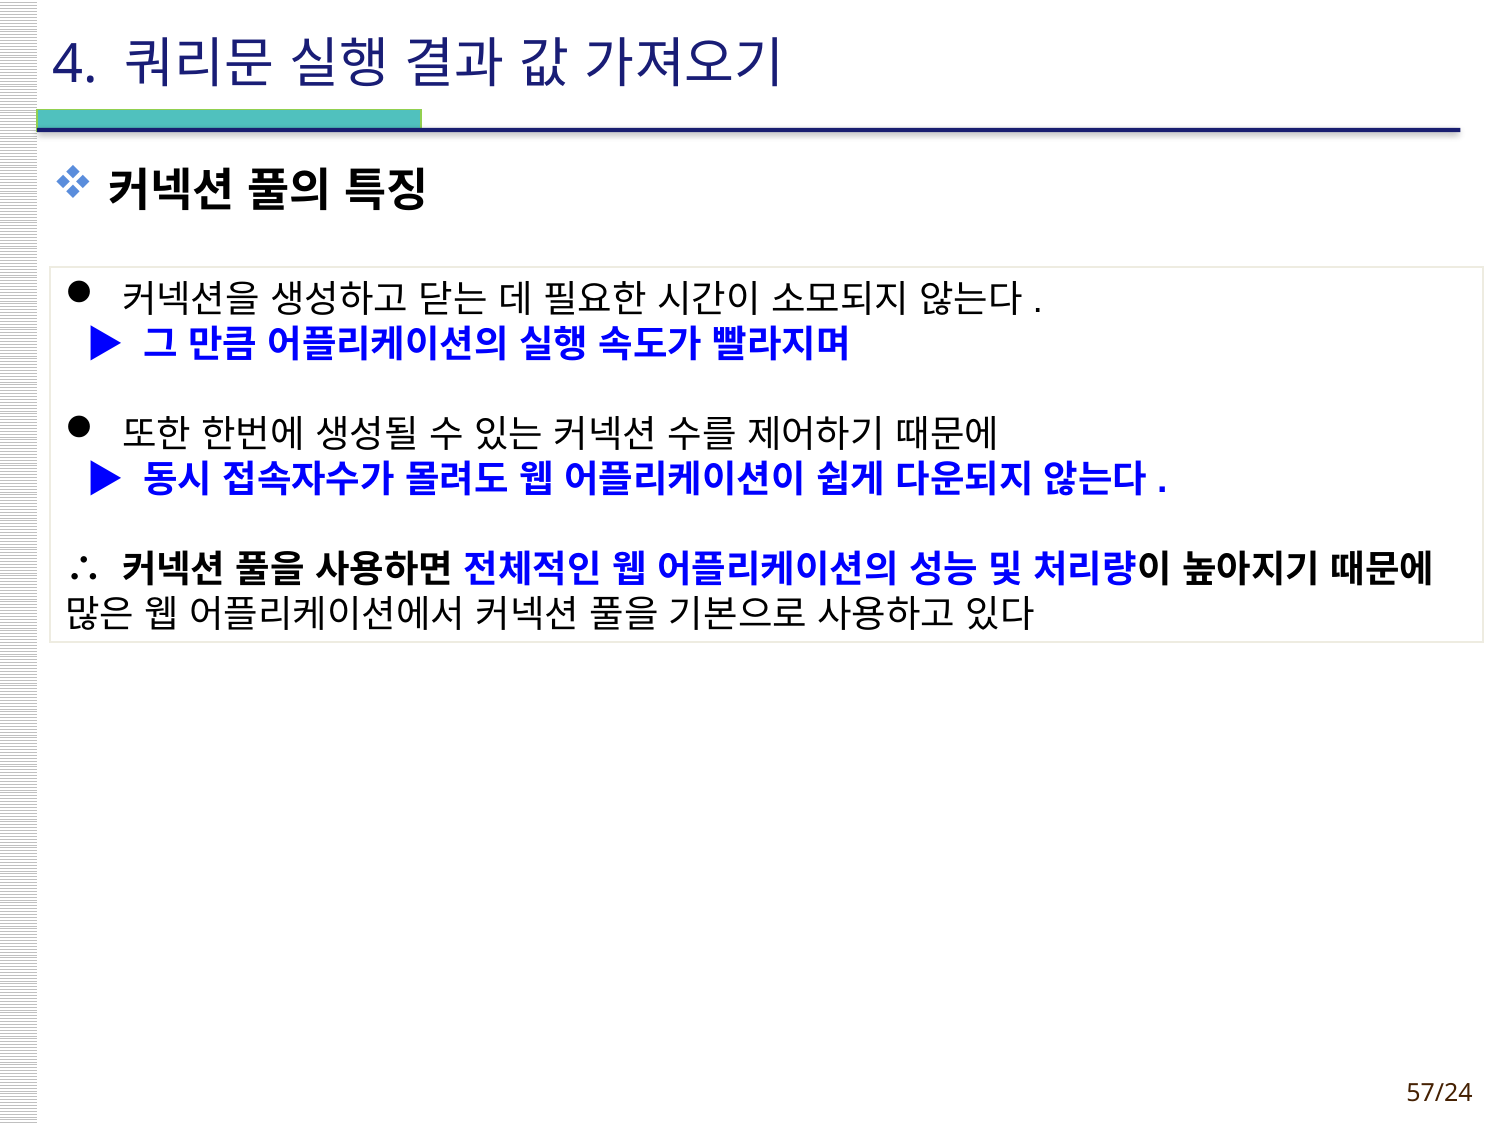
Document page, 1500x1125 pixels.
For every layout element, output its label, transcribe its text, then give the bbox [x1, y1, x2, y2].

text_box 커넥션을 생성하고 닫는 데 필요한 시간이 소모되지 않는다. ▶ 그 만큼 어플리케이션의 실행 속도가 빨라지며 또한 한번에 생성될 수 있는 커넥션 수를 제어하기 때문에 ▶ 동시 접속자수가 몰려도 웹 어플리케이션이 쉽게 다운되지 않는다. ∴ 커넥션 풀을 사용하면 전체적인 웹 어플리케이션의 성능 및 처리량이 높아지기 때문에 많은 웹 어플리케이션에서 커넥션 풀을 기본으로 사용하고 있다 [50, 267, 1483, 642]
title 4. 쿼리문 실행 결과 값 가져오기 [37, 13, 1278, 109]
list 커넥션 풀의 특징 [37, 152, 1463, 1091]
